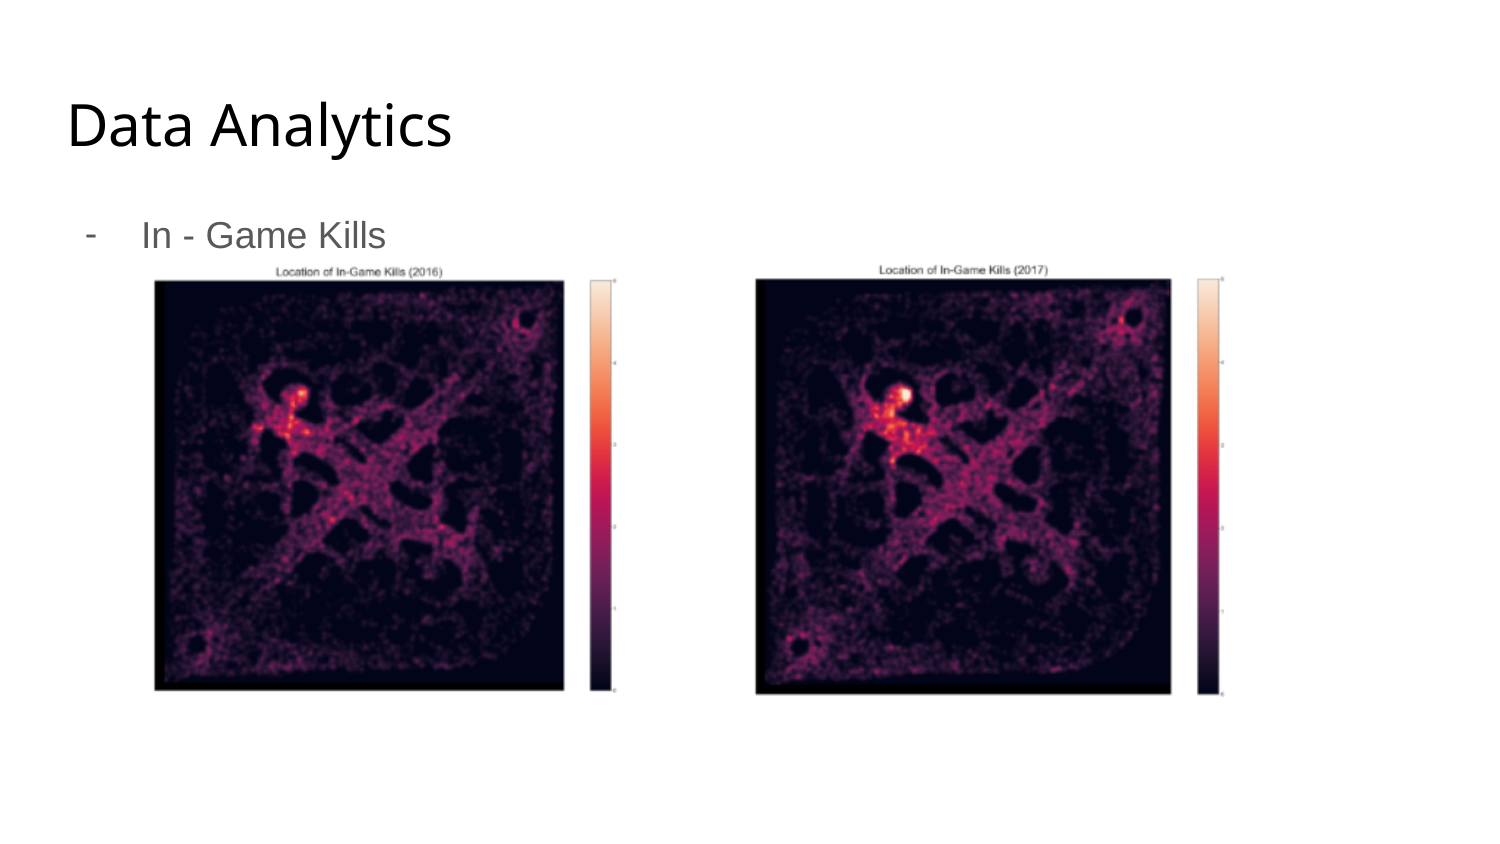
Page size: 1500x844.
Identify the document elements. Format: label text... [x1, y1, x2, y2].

picture [145, 264, 625, 703]
title Data Analytics [51, 72, 1449, 167]
picture [749, 261, 1230, 703]
list In - Game Kills [51, 189, 1449, 750]
